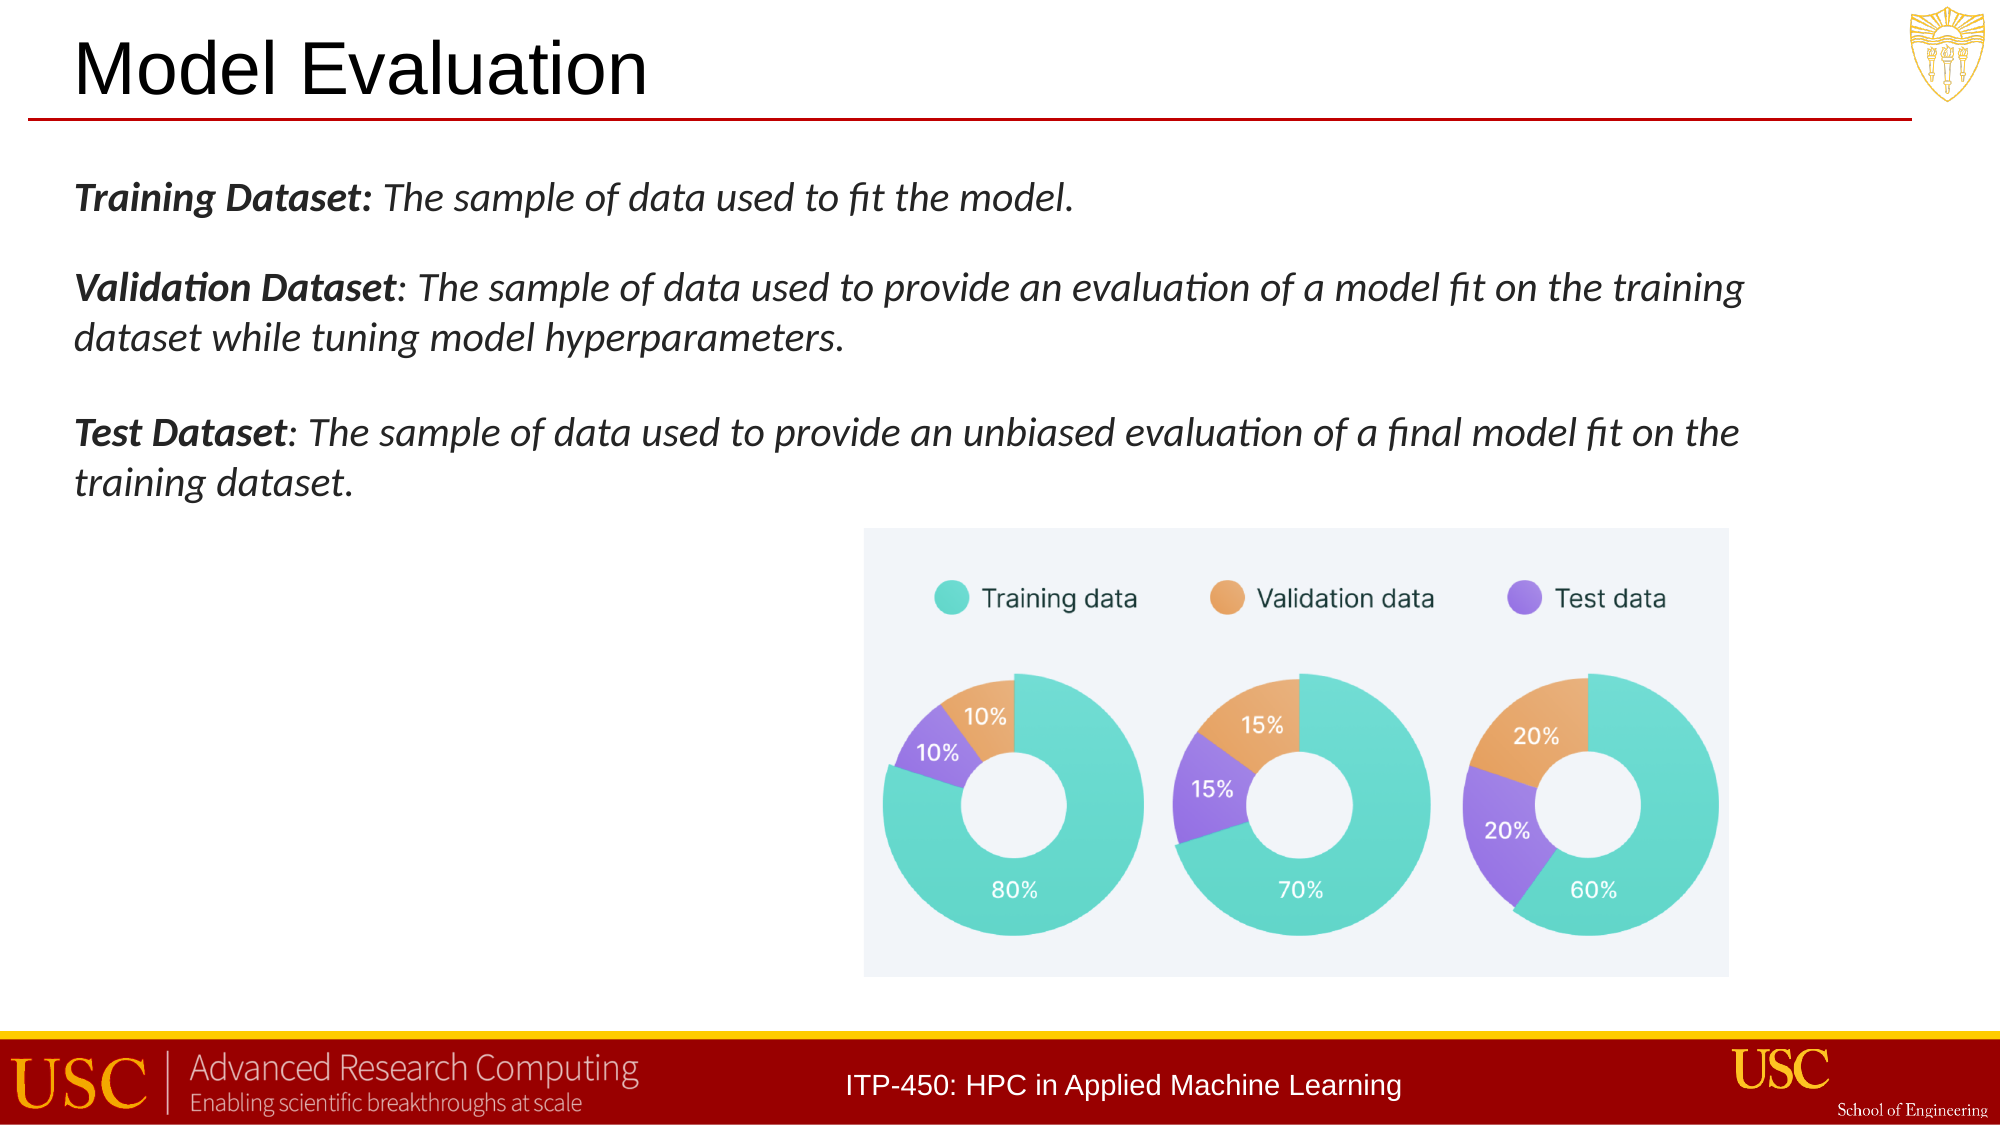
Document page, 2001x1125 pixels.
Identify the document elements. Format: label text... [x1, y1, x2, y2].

picture [6, 1049, 642, 1117]
picture [863, 527, 1730, 977]
text_box Validation Dataset: The sample of data used to provide an evaluation of a model fit on the training dataset while tuning model hyperparameters. [59, 252, 1820, 368]
text_box Test Dataset: The sample of data used to provide an unbiased evaluation of a final model fit on the training dataset. [59, 397, 1846, 513]
text_box Training Dataset: The sample of data used to fit the model. [59, 161, 1415, 227]
text_box Model Evaluation [59, 12, 1500, 113]
